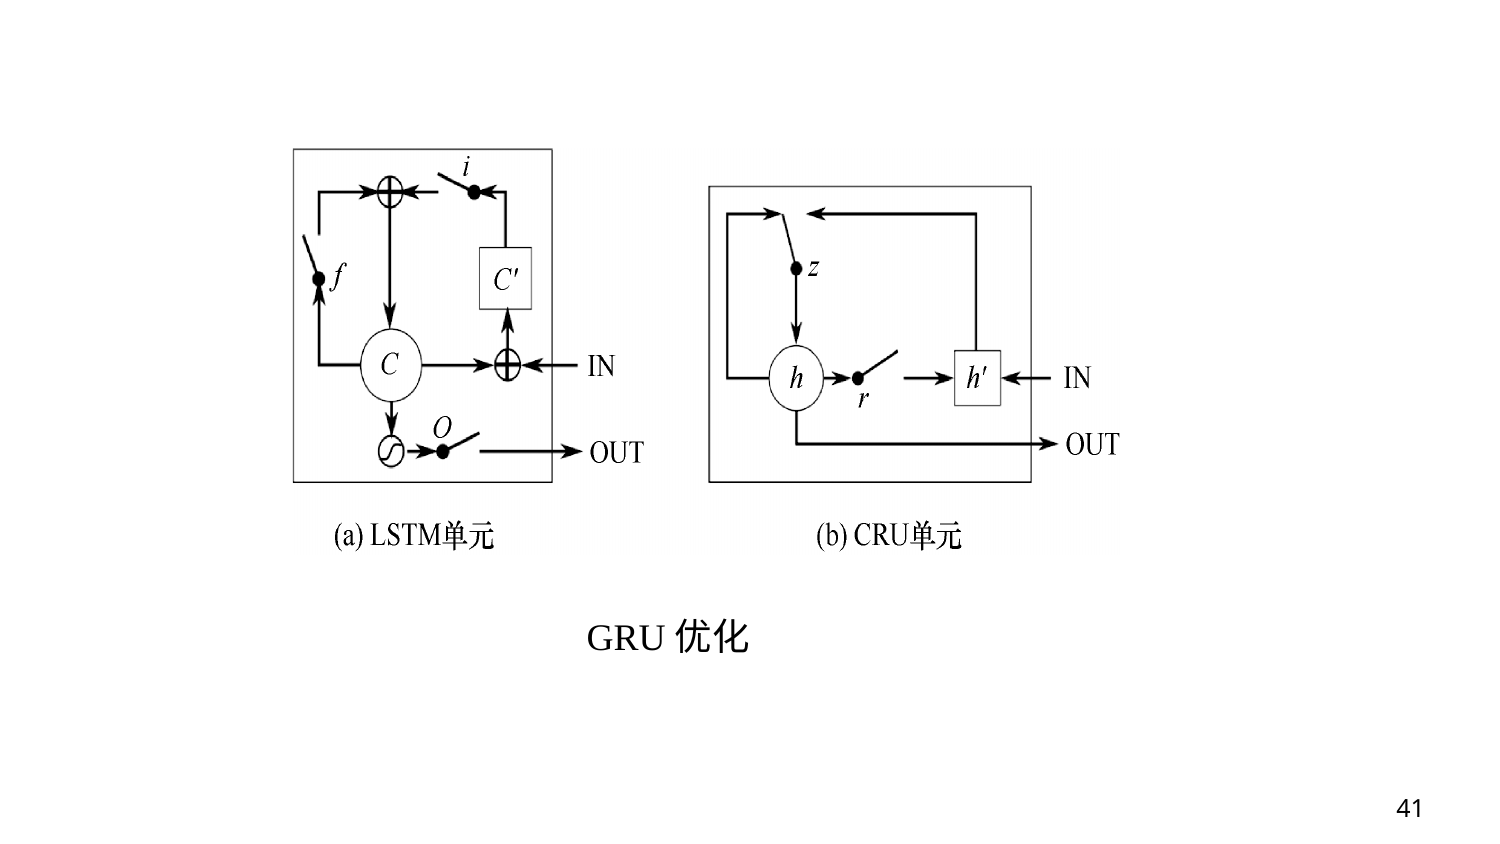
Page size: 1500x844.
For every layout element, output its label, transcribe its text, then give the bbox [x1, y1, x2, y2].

text_box GRU优化 [571, 605, 773, 666]
slide_number 41 [1299, 789, 1425, 835]
picture [291, 148, 1120, 555]
